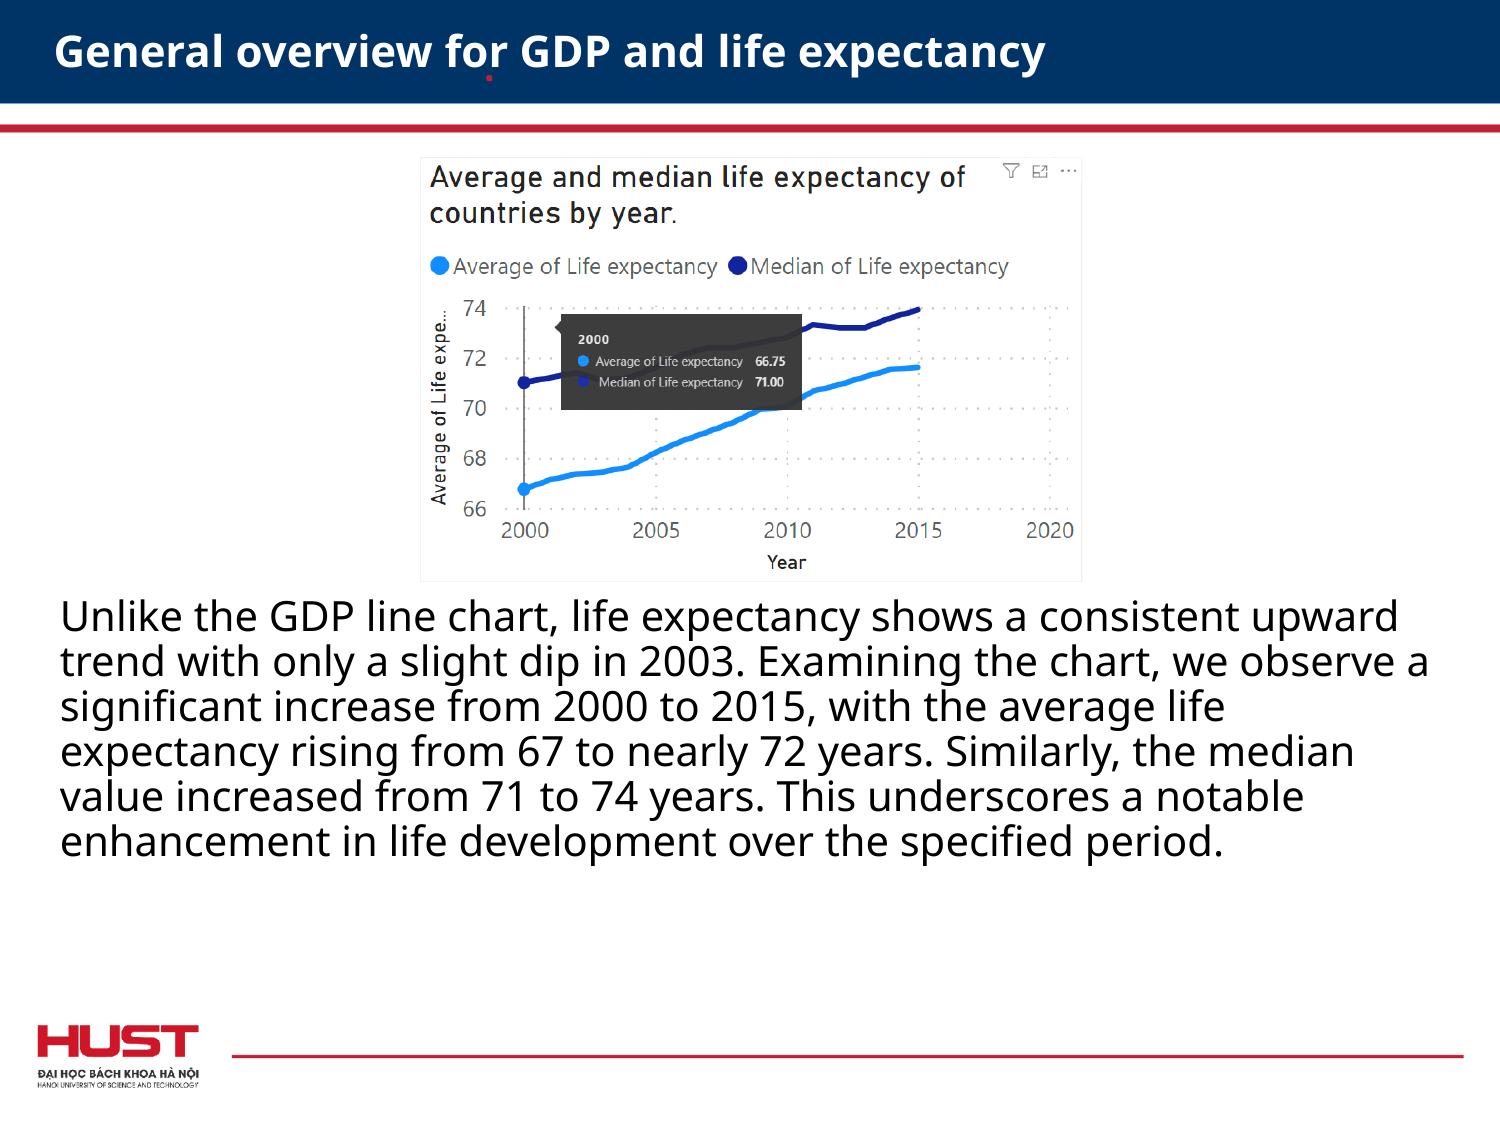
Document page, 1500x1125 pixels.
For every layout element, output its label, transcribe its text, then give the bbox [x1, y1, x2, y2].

picture [0, 0, 1500, 1125]
text_box General overview for GDP and life expectancy [38, 16, 1462, 91]
list Unlike the GDP line chart, life expectancy shows a consistent upward trend with only a slight dip in 2003. Examining the chart, we observe a significant increase from 2000 to 2015, with the average life expectancy rising from 67 to nearly 72 years. Similarly, the median value increased from 71 to 74 years. This underscores a notable enhancement in life development over the specified period. [38, 157, 1462, 1000]
